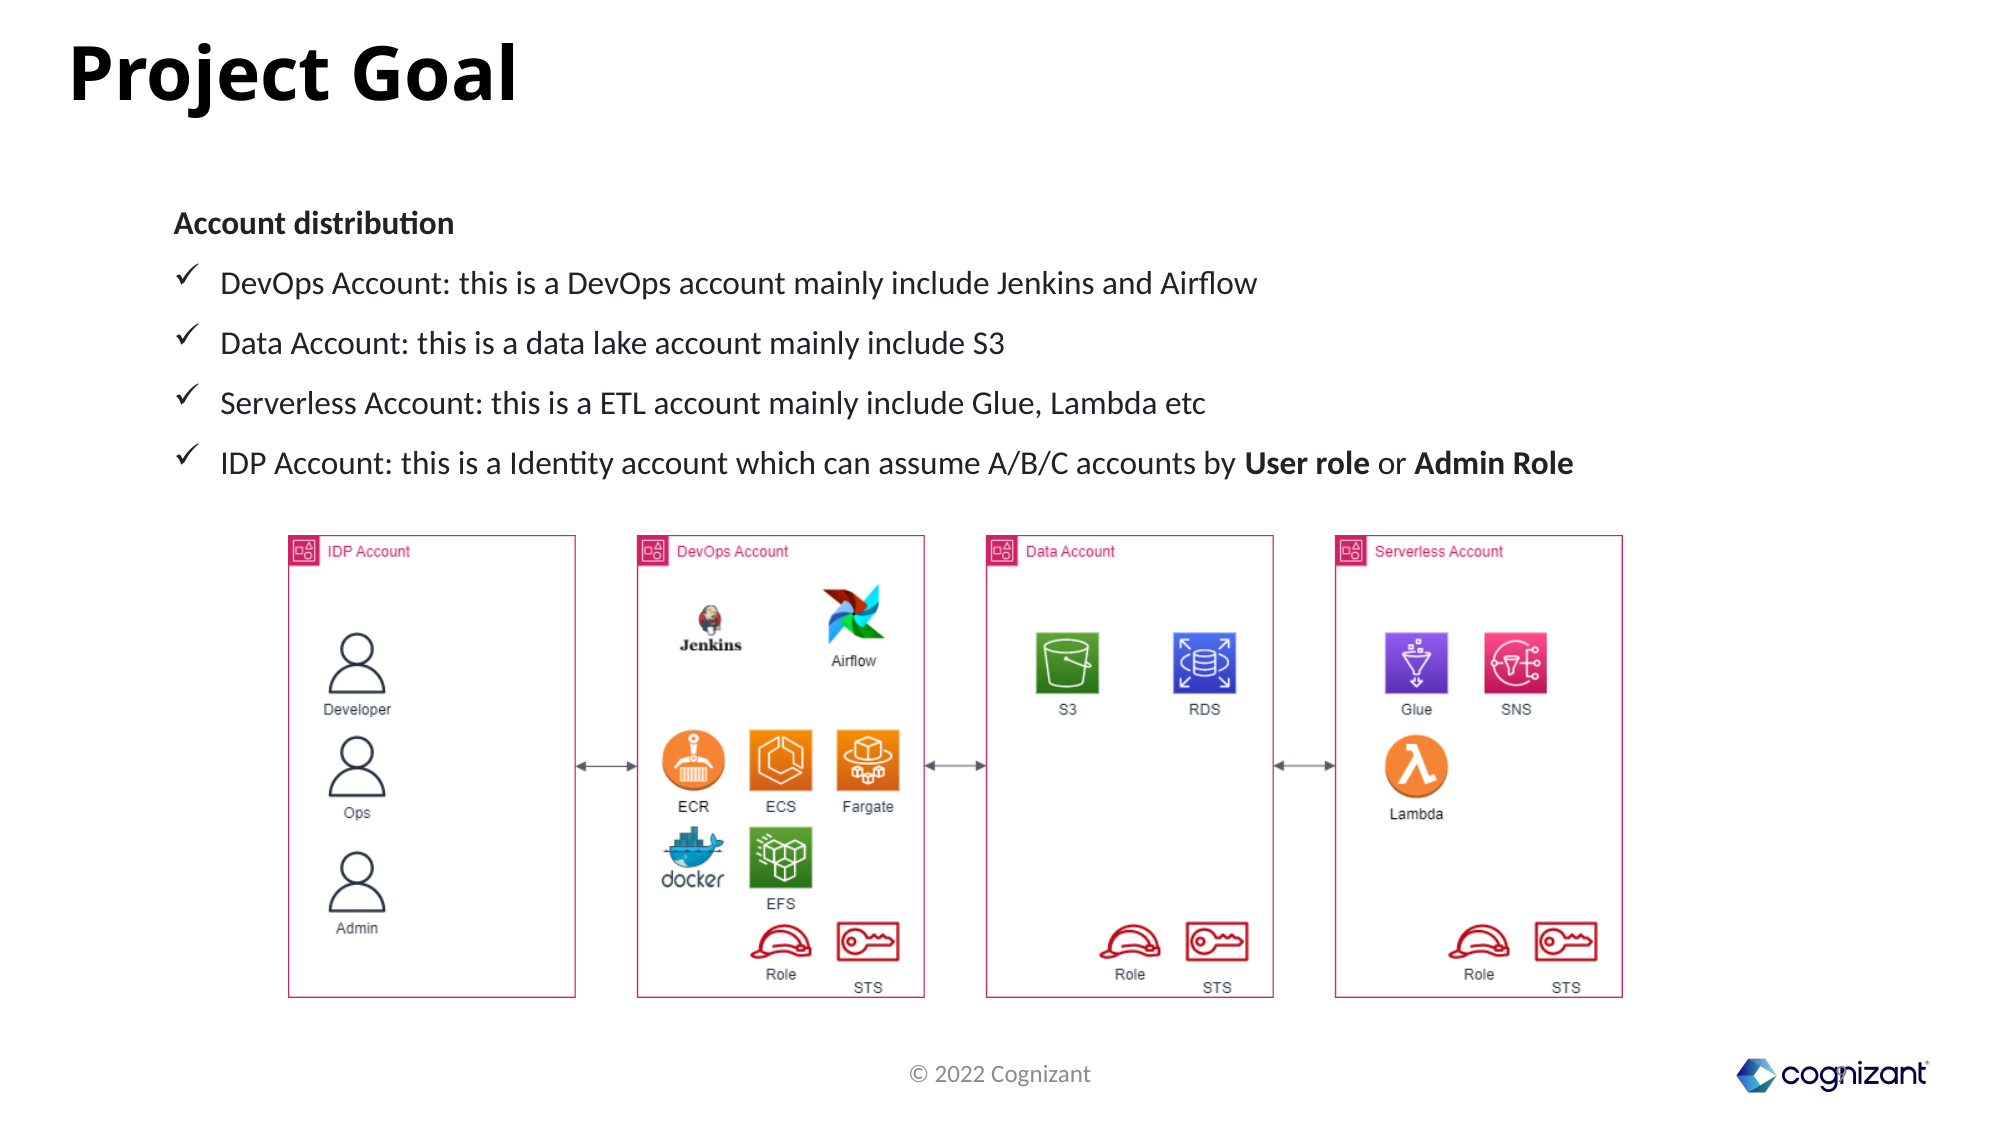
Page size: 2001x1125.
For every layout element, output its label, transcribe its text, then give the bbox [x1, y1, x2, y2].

picture [1719, 1042, 1943, 1109]
picture [288, 535, 1623, 998]
text_box [1411, 503, 1889, 607]
text_box Account distribution DevOps Account: this is a DevOps account mainly include Jenkins and Airflow Data Account: this is a data lake account mainly include S3 Serverless Account: this is a ETL account mainly include Glue, Lambda etc IDP Account: this is a Identity account which can assume A/B/C accounts by User role or Admin Role [158, 194, 1842, 489]
slide_number 9 [1412, 1042, 1863, 1103]
footer © 2022 Cognizant [662, 1042, 1338, 1103]
title Project Goal [52, 64, 1963, 125]
